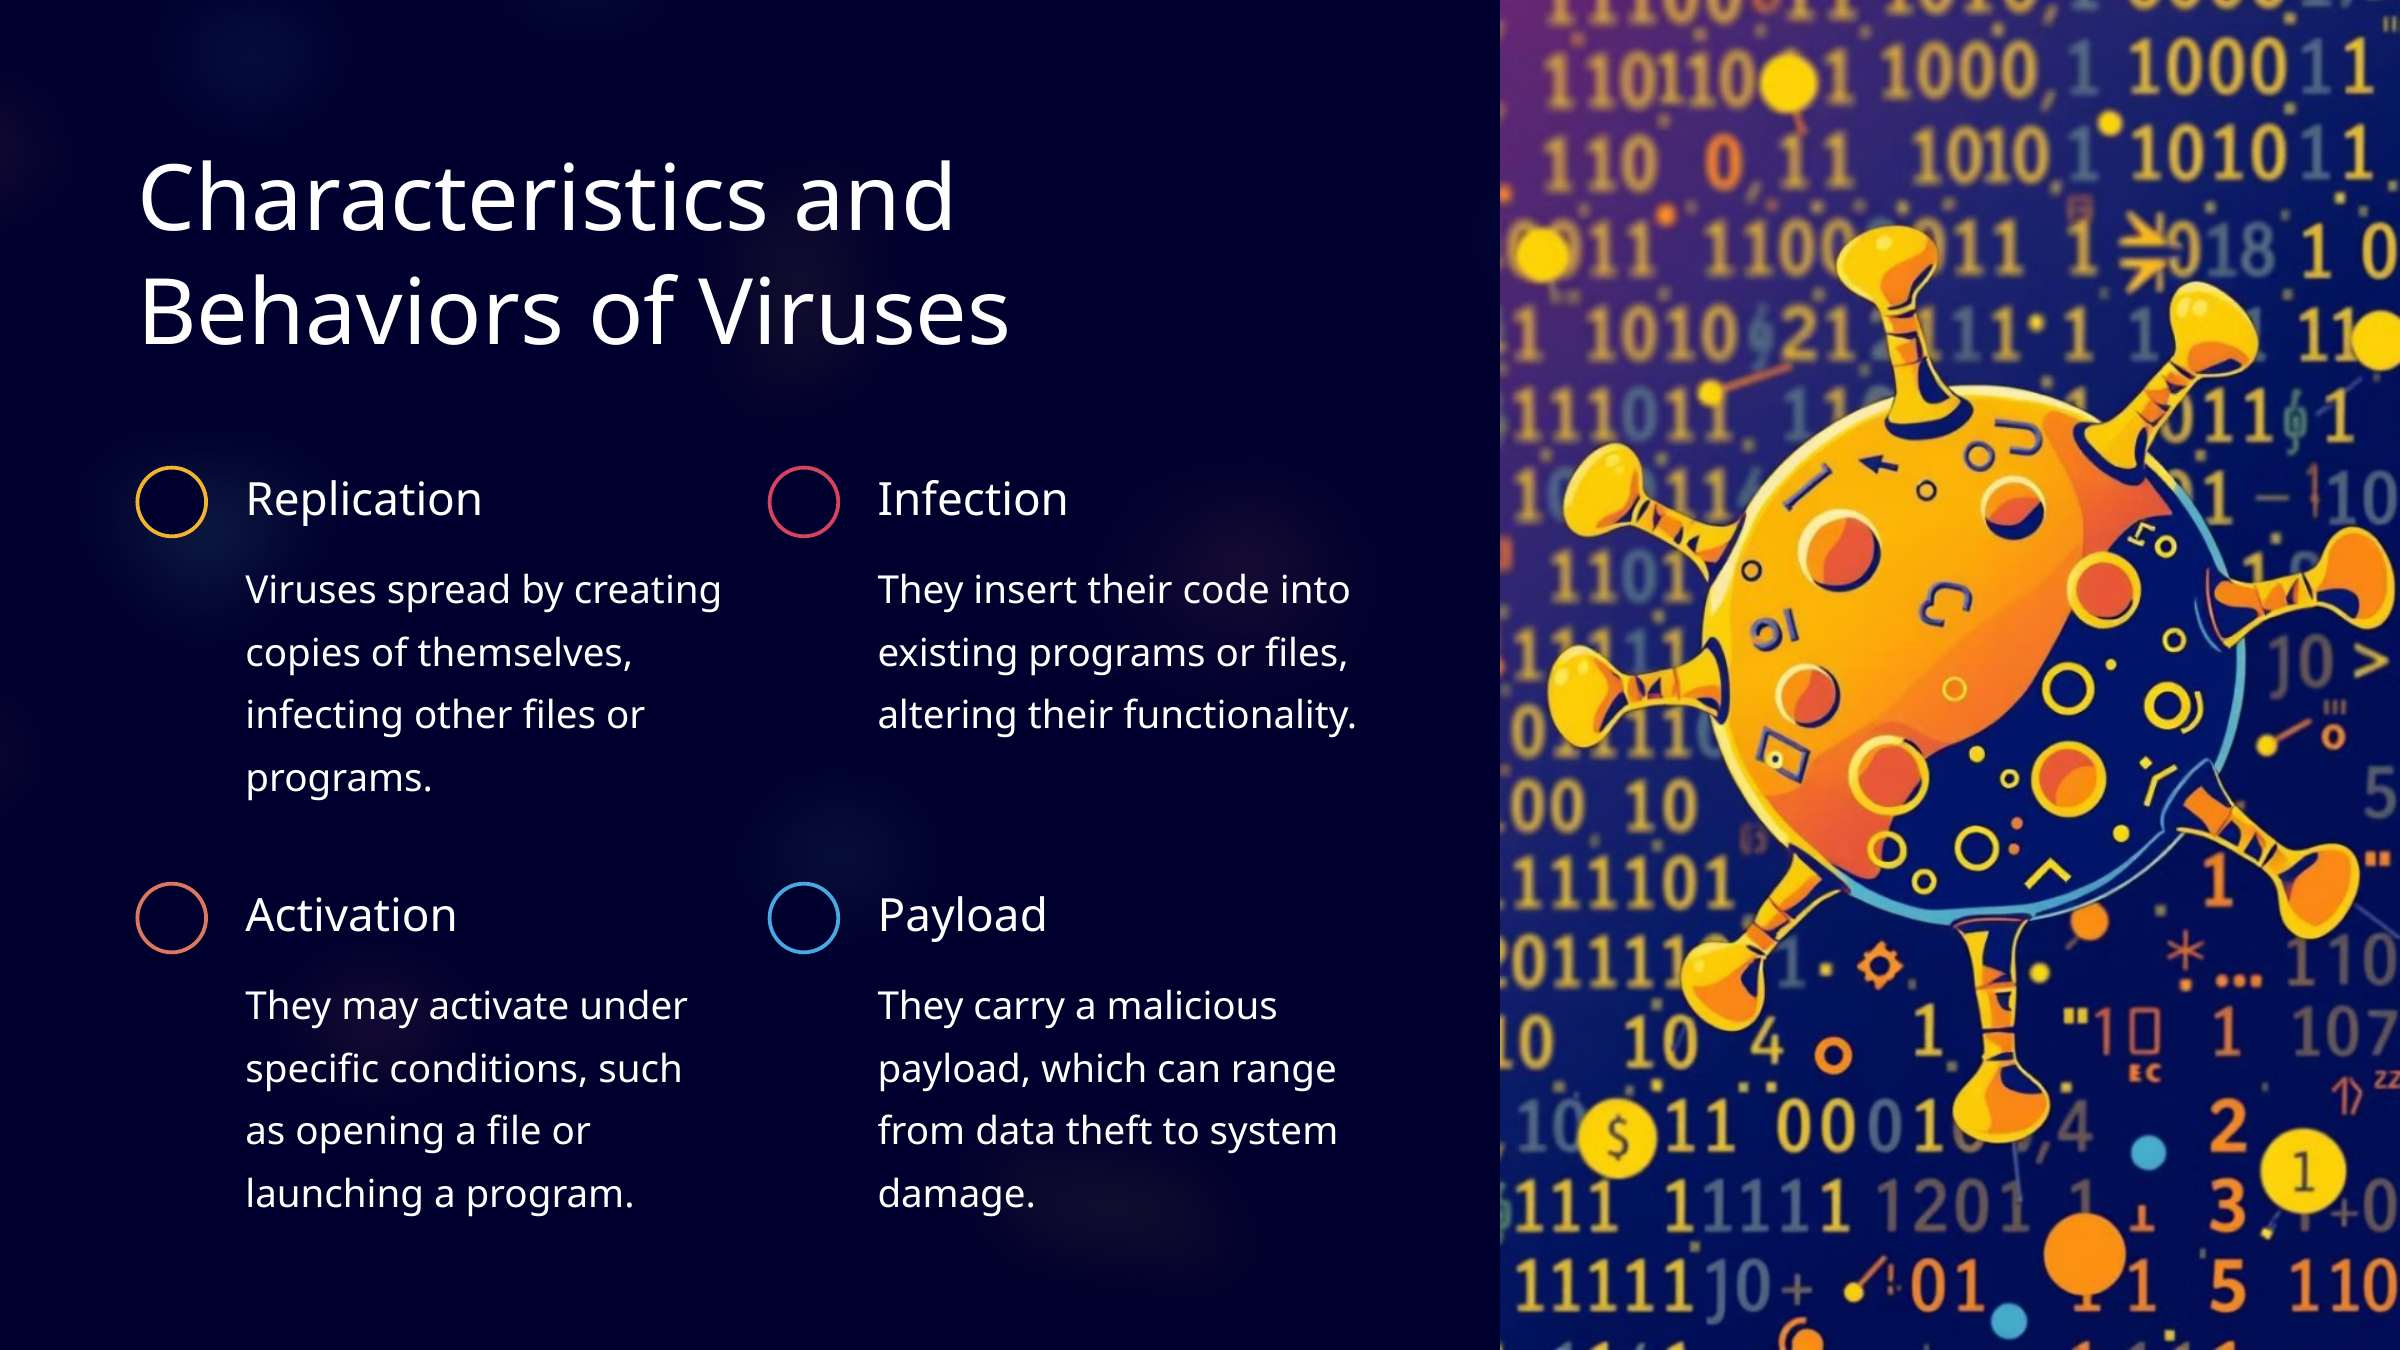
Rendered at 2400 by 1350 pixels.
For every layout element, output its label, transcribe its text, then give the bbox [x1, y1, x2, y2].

picture [1499, 0, 2400, 1350]
text_box [769, 467, 839, 537]
text_box They may activate under specific conditions, such as opening a file or launching a program. [245, 964, 731, 1217]
text_box They carry a malicious payload, which can range from data theft to system damage. [877, 964, 1363, 1217]
text_box [137, 467, 207, 537]
text_box Replication [245, 467, 708, 526]
text_box Payload [877, 883, 1340, 942]
text_box [137, 883, 207, 953]
text_box Characteristics and Behaviors of Viruses [137, 133, 1363, 365]
text_box Viruses spread by creating copies of themselves, infecting other files or programs. [245, 548, 731, 801]
text_box Infection [877, 467, 1340, 526]
text_box [769, 883, 839, 953]
text_box They insert their code into existing programs or files, altering their functionality. [877, 548, 1363, 738]
text_box Activation [245, 883, 708, 942]
